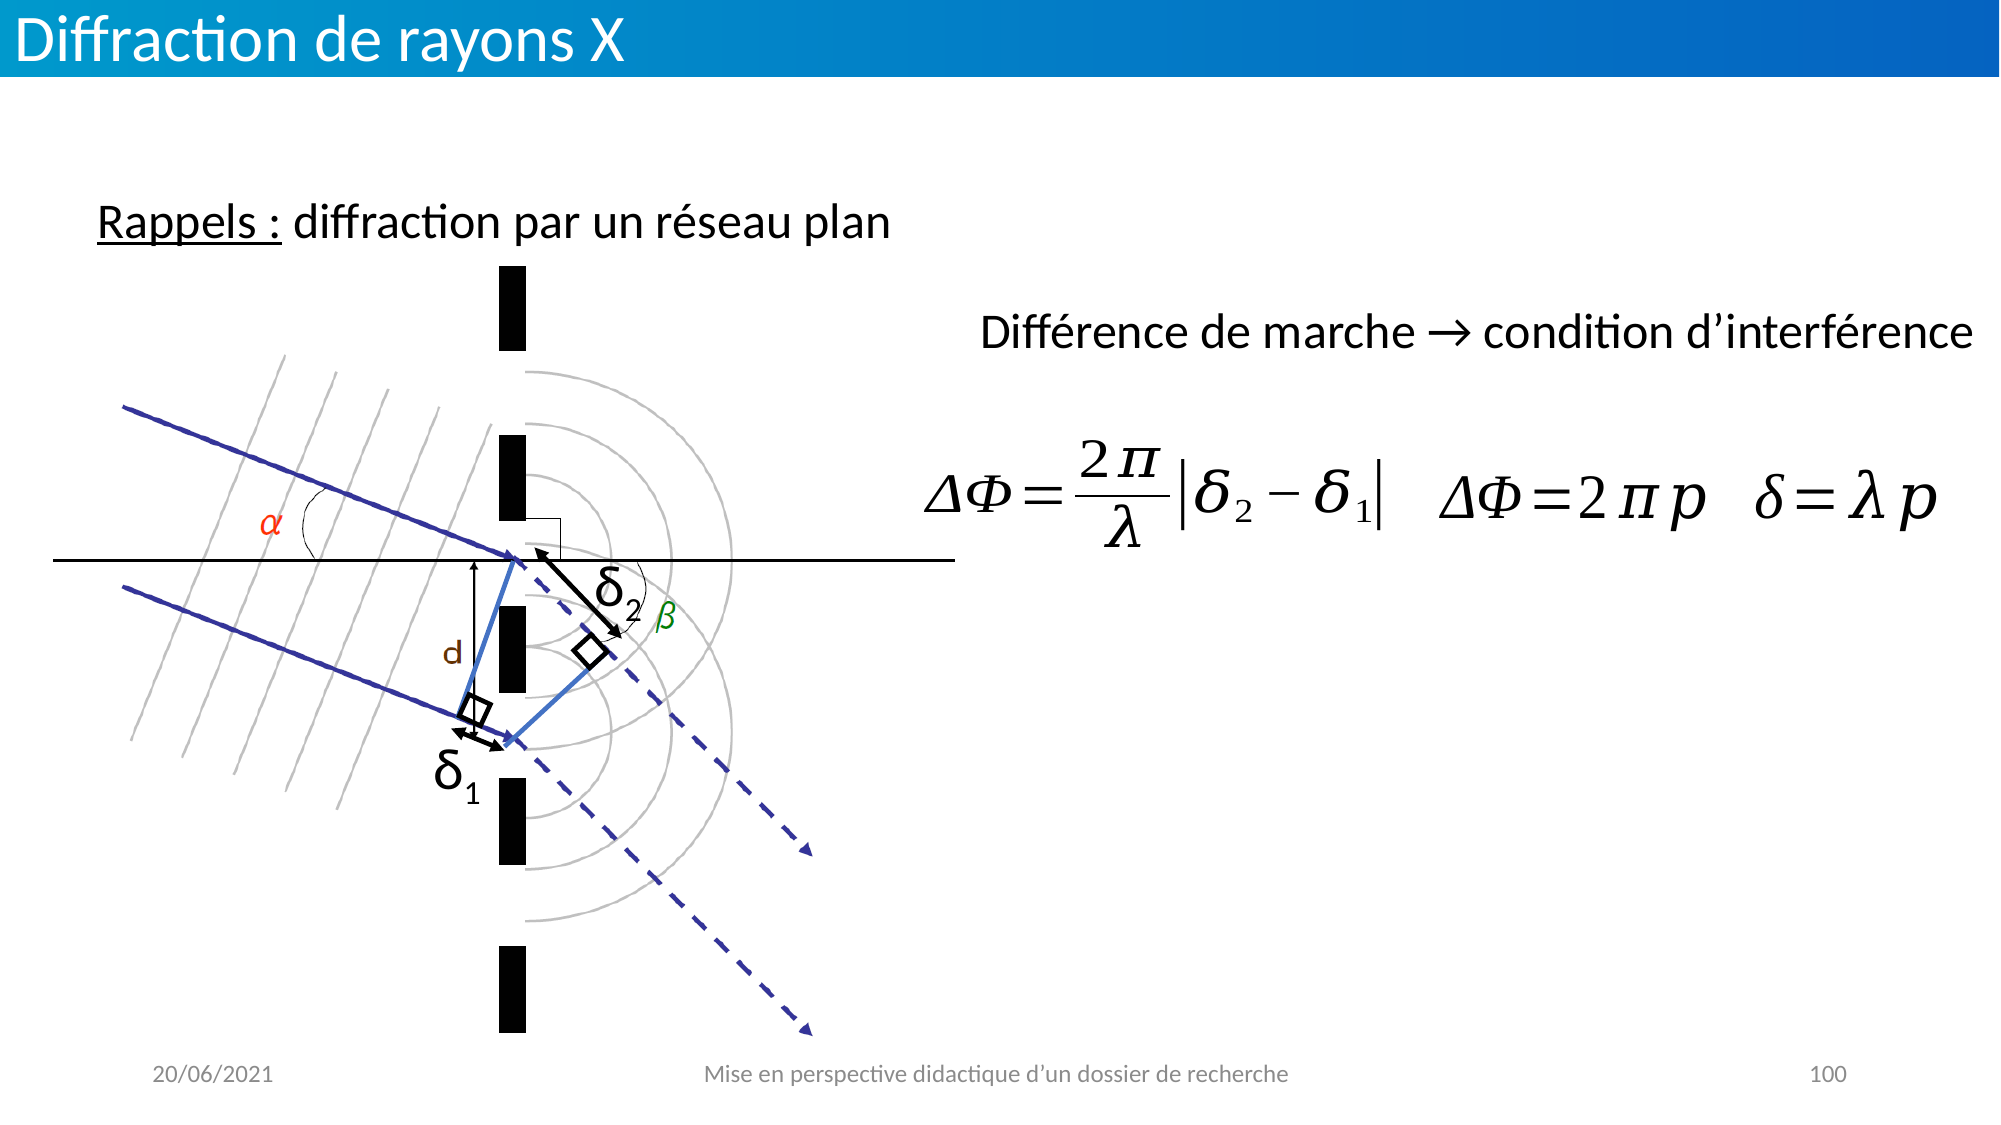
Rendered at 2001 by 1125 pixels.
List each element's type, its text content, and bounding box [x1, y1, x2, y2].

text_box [534, 547, 622, 639]
footer Mise en perspective didactique d’un dossier de recherche [662, 1042, 1338, 1103]
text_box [457, 560, 514, 720]
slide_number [137, 1045, 588, 1103]
picture [48, 258, 961, 1045]
text_box Diffraction de rayons X [0, 0, 1539, 83]
text_box Rappels : diffraction par un réseau plan [82, 181, 907, 256]
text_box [504, 651, 608, 747]
slide_number 100 [1412, 1042, 1863, 1103]
text_box [1539, 0, 2000, 77]
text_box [450, 728, 505, 751]
text_box Différence de marche → condition d’interférence [965, 291, 1990, 367]
